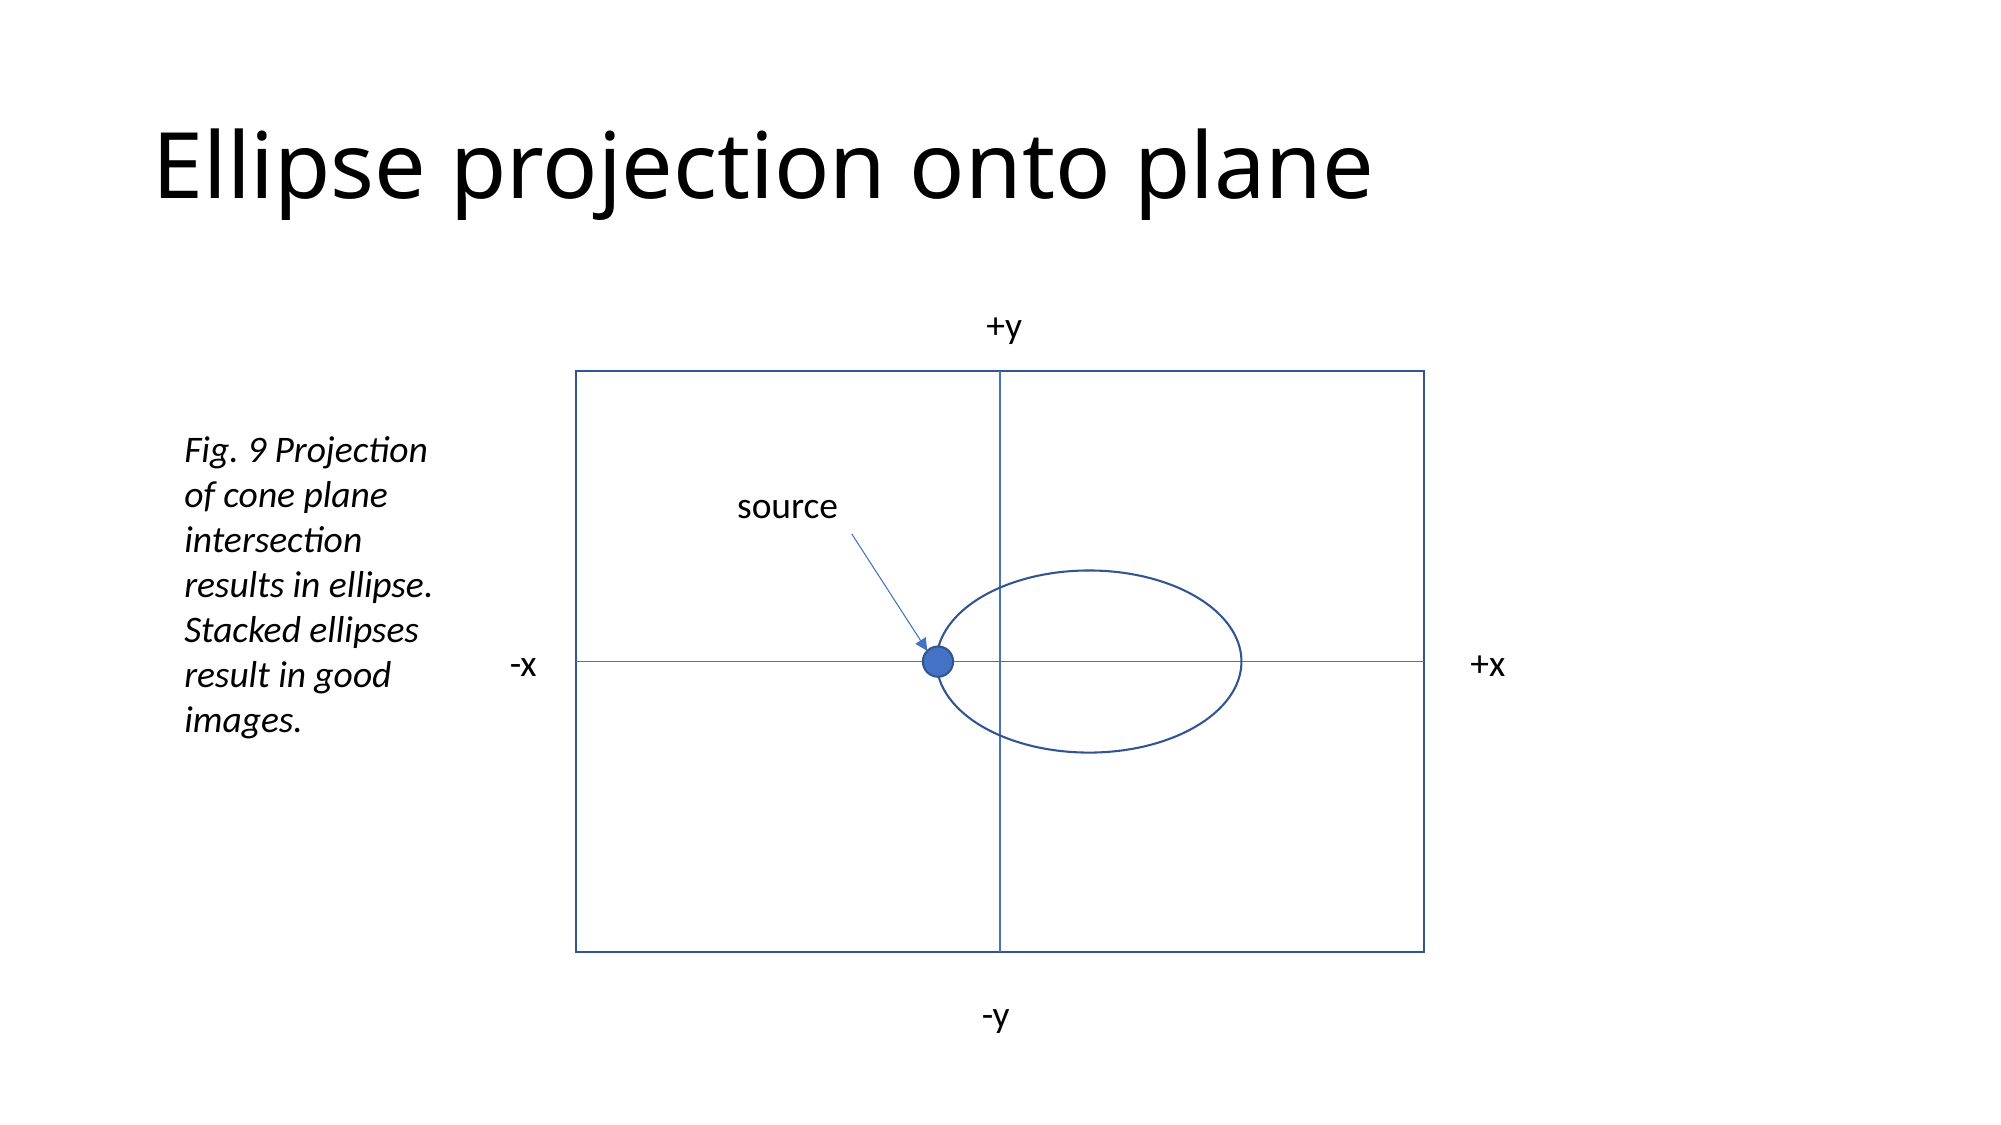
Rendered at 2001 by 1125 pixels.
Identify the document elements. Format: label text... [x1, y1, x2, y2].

text_box [938, 586, 999, 661]
text_box -y [967, 982, 1025, 1043]
text_box [921, 645, 955, 661]
text_box [937, 662, 999, 737]
text_box Fig. 9 Projection of cone plane intersection results in ellipse. Stacked ellipses result in good images. [169, 417, 481, 748]
text_box +x [1455, 631, 1521, 691]
text_box [575, 370, 1425, 661]
title Ellipse projection onto plane [137, 59, 1863, 278]
text_box [921, 662, 955, 678]
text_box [851, 533, 928, 651]
text_box +y [971, 294, 1038, 354]
text_box [575, 662, 1425, 953]
text_box [1001, 662, 1243, 754]
text_box -x [495, 631, 552, 691]
text_box [1001, 569, 1243, 661]
text_box source [722, 473, 854, 533]
